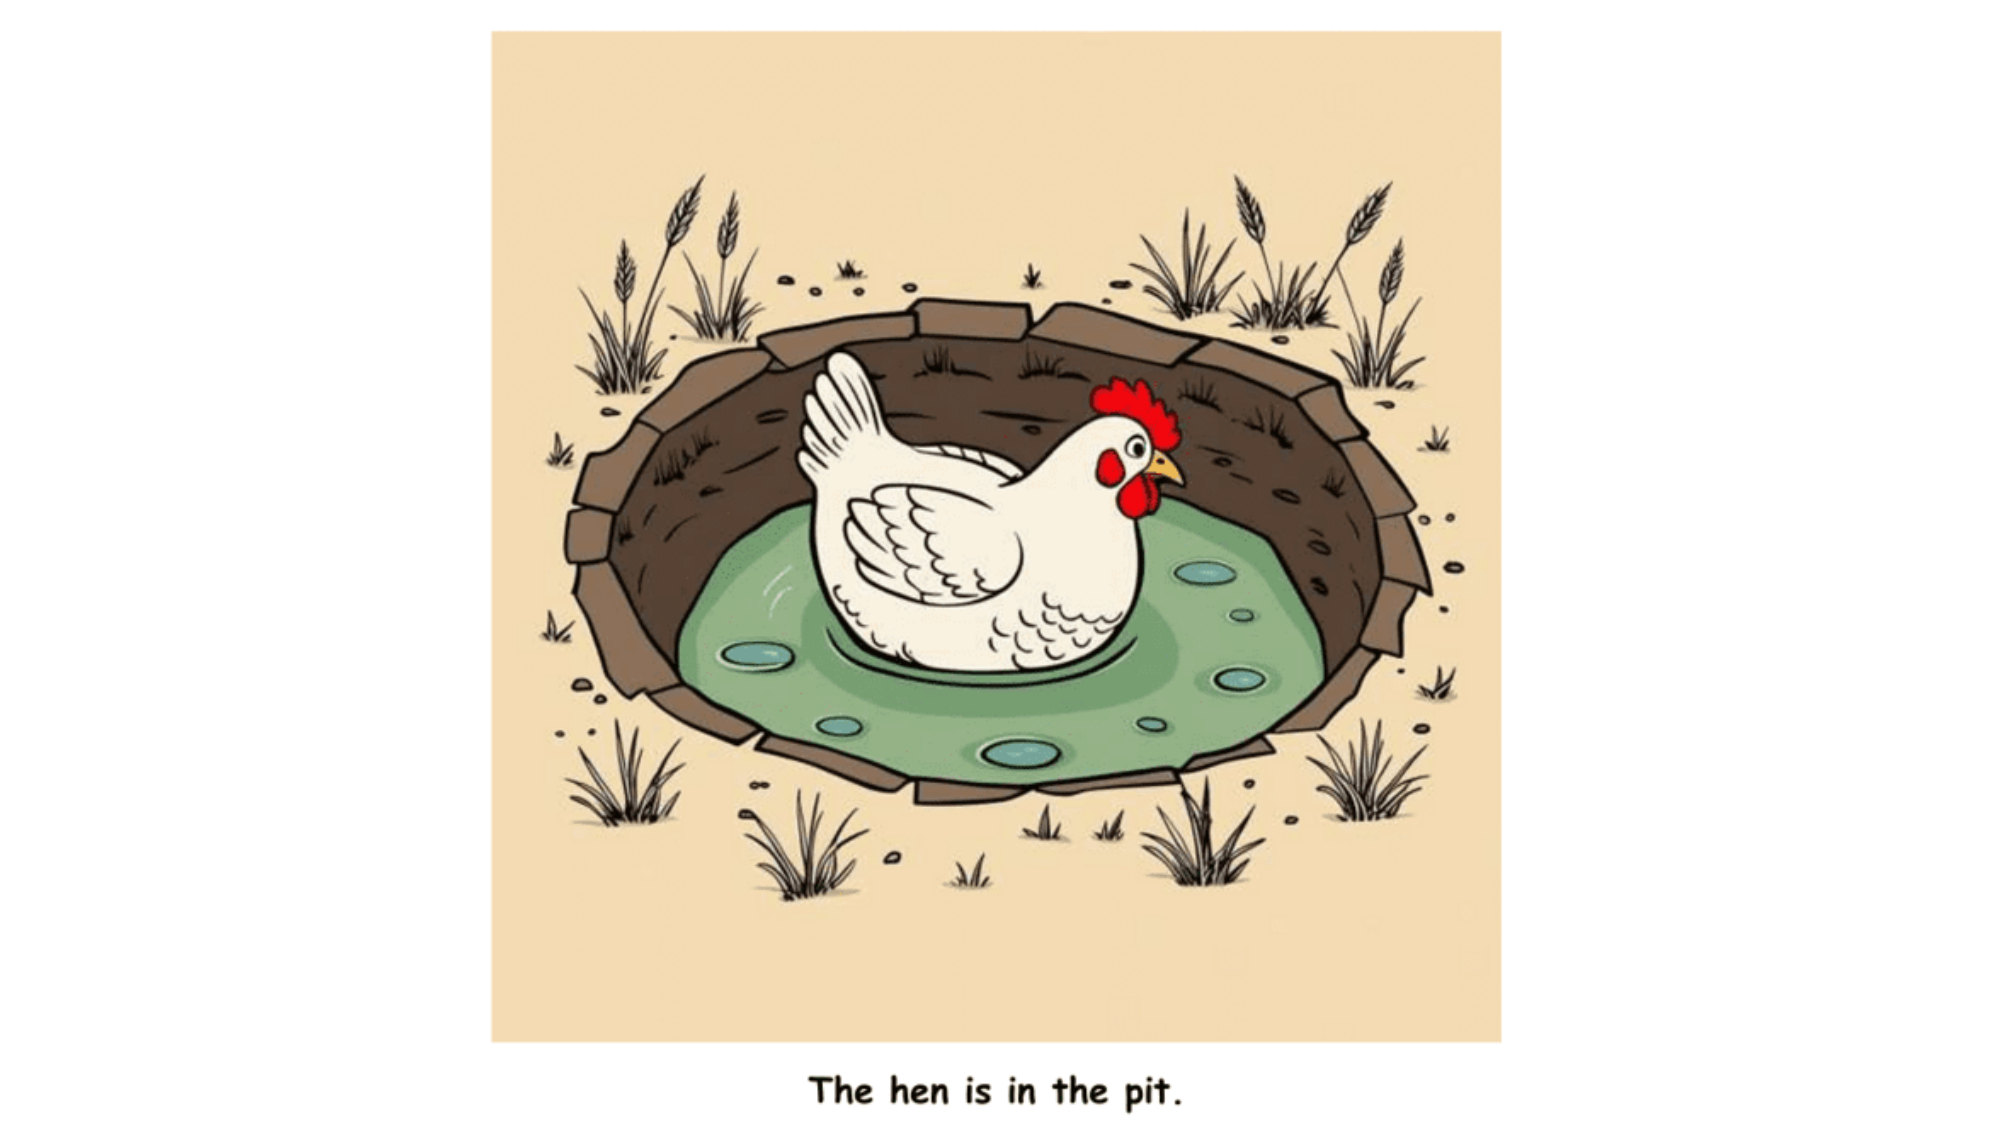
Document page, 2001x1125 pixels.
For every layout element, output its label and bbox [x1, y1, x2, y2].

picture [447, 0, 1553, 1125]
